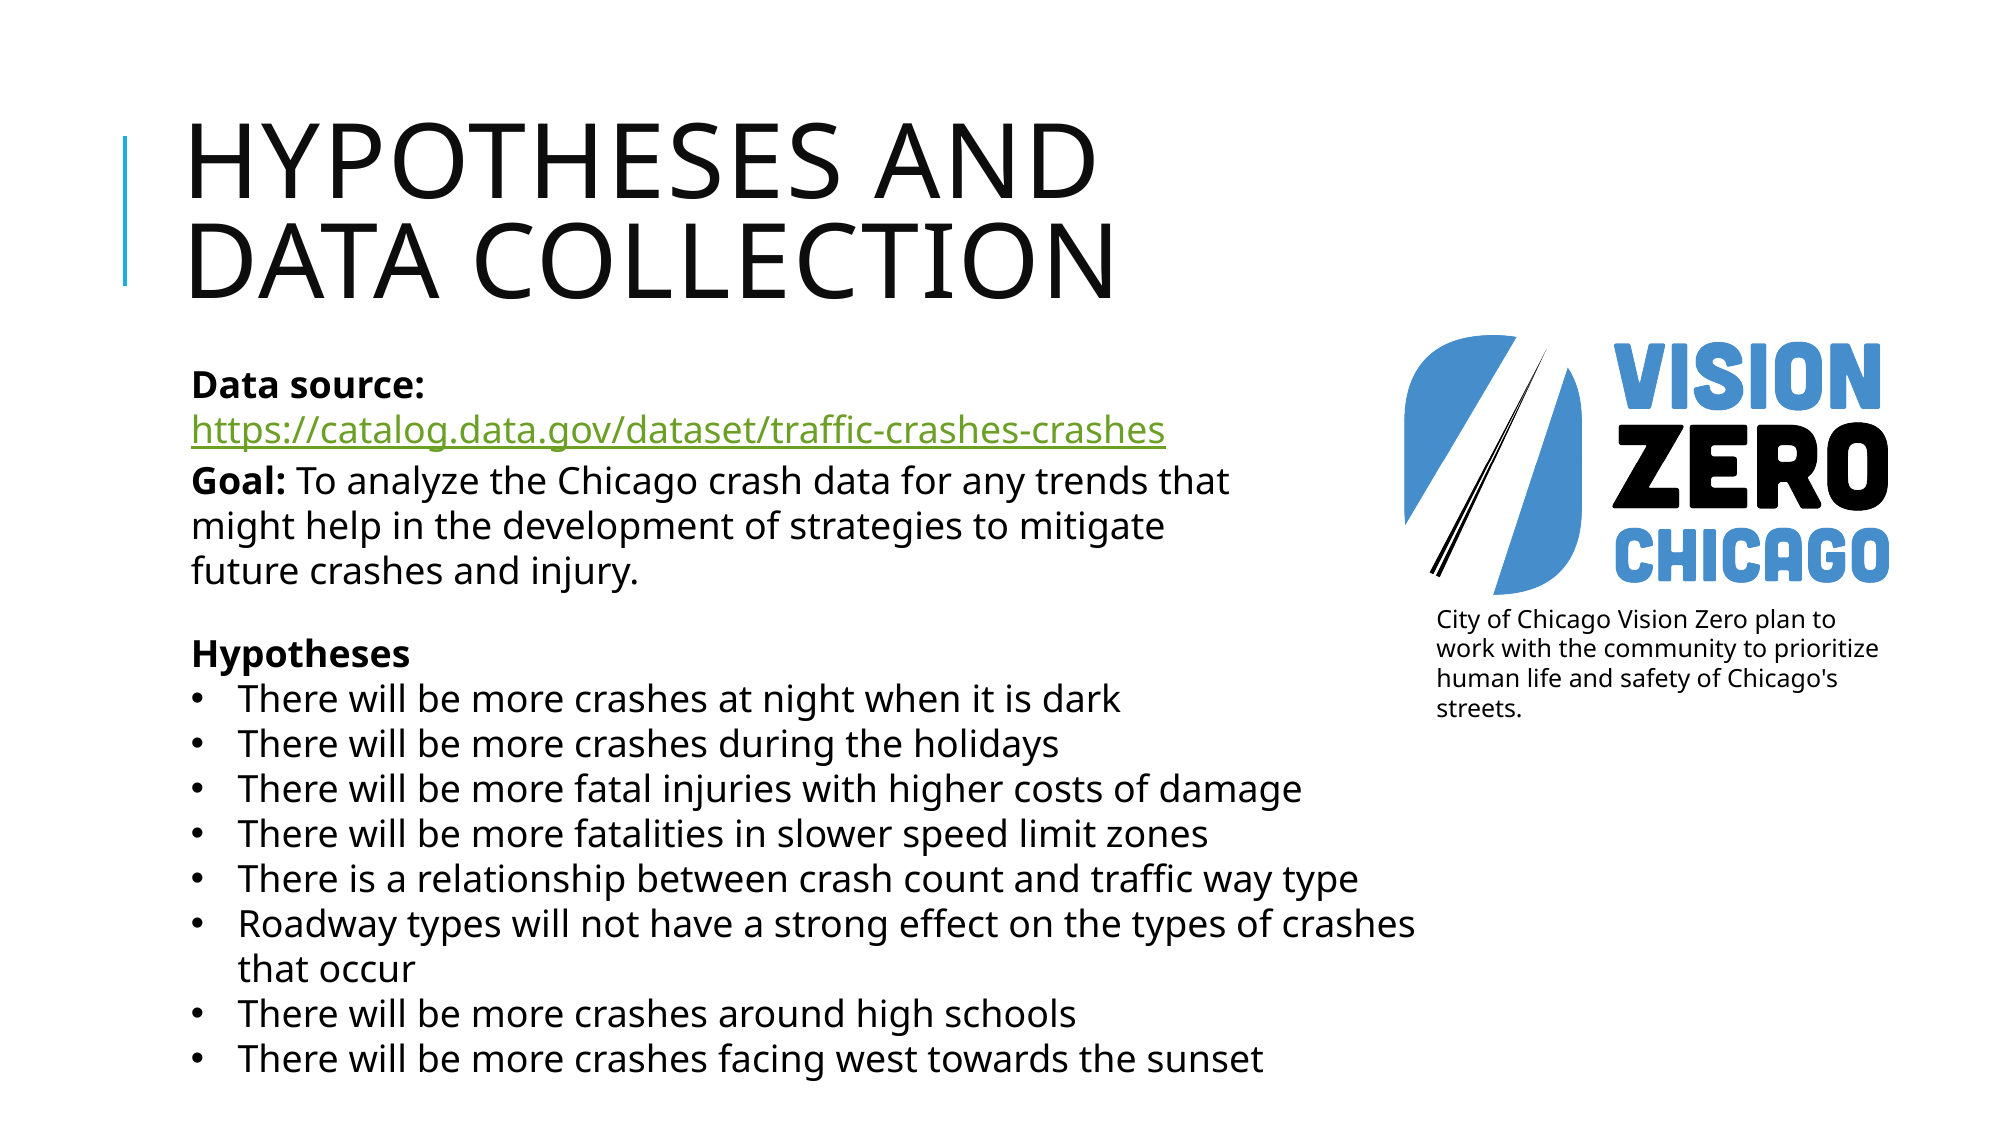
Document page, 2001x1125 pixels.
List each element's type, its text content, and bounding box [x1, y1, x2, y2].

title Hypotheses and Data Collection [168, 96, 1352, 342]
text_box Hypotheses There will be more crashes at night when it is dark There will be more crashes during the holidays There will be more fatal injuries with higher costs of damage There will be more fatalities in slower speed limit zones There is a relationship between crash count and traffic way type Roadway types will not have a strong effect on the types of crashes that occur There will be more crashes around high schools There will be more crashes facing west towards the sunset [176, 622, 1439, 1088]
text_box City of Chicago Vision Zero plan to work with the community to prioritize human life and safety of Chicago's streets. [1421, 603, 1913, 731]
text_box Data source: https://catalog.data.gov/dataset/traffic-crashes-crashes Goal: To analyze the Chicago crash data for any trends that might help in the development of strategies to mitigate future crashes and injury. [176, 353, 1267, 645]
picture [1404, 328, 1914, 596]
